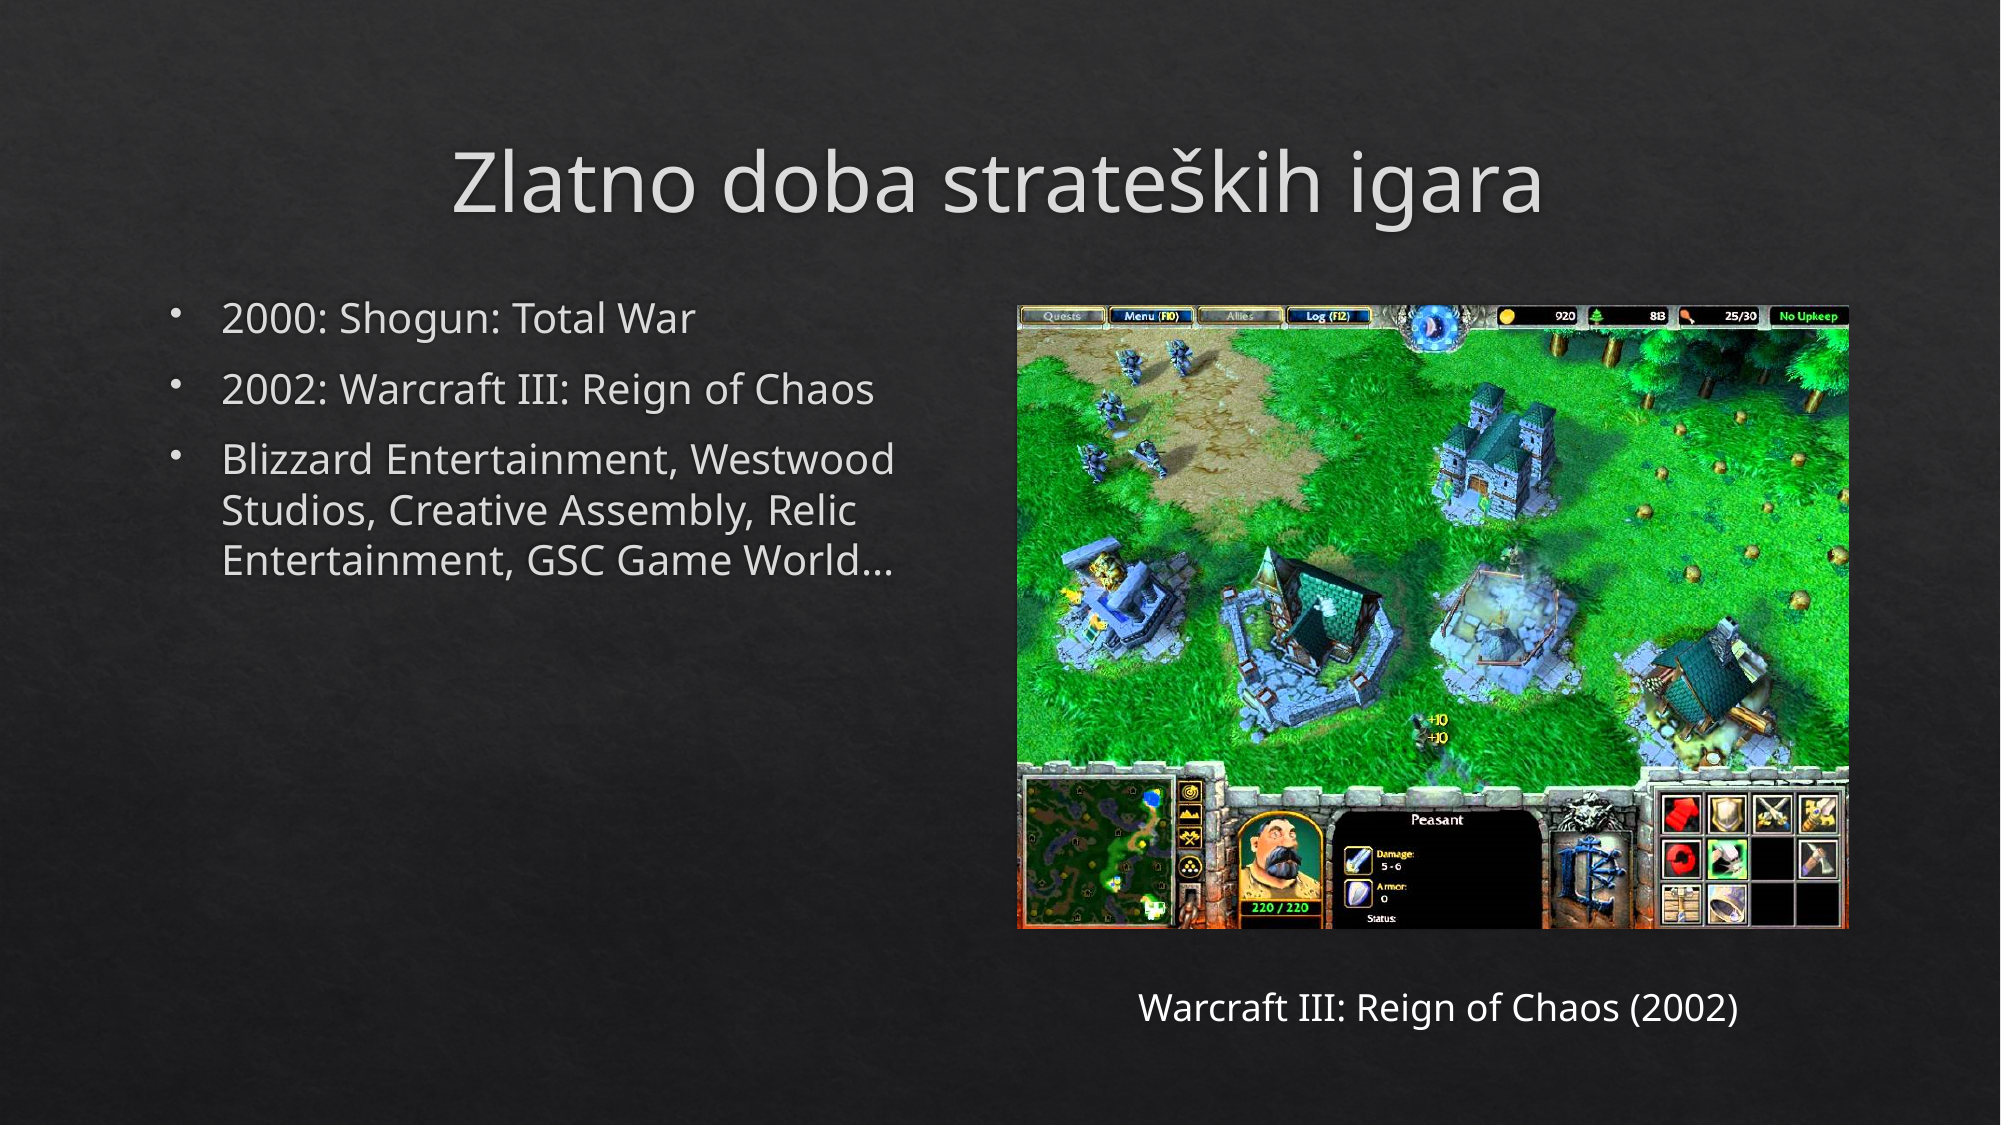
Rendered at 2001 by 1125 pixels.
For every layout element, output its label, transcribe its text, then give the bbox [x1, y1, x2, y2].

title Zlatno doba strateških igara [149, 99, 1849, 260]
text_box Warcraft III: Reign of Chaos (2002) [1014, 976, 1863, 1037]
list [1017, 305, 1849, 929]
list 2000: Shogun: Total War 2002: Warcraft III: Reign of Chaos Blizzard Entertainment, Westwood Studios, Creative Assembly, Relic Entertainment, GSC Game World... [149, 284, 980, 950]
